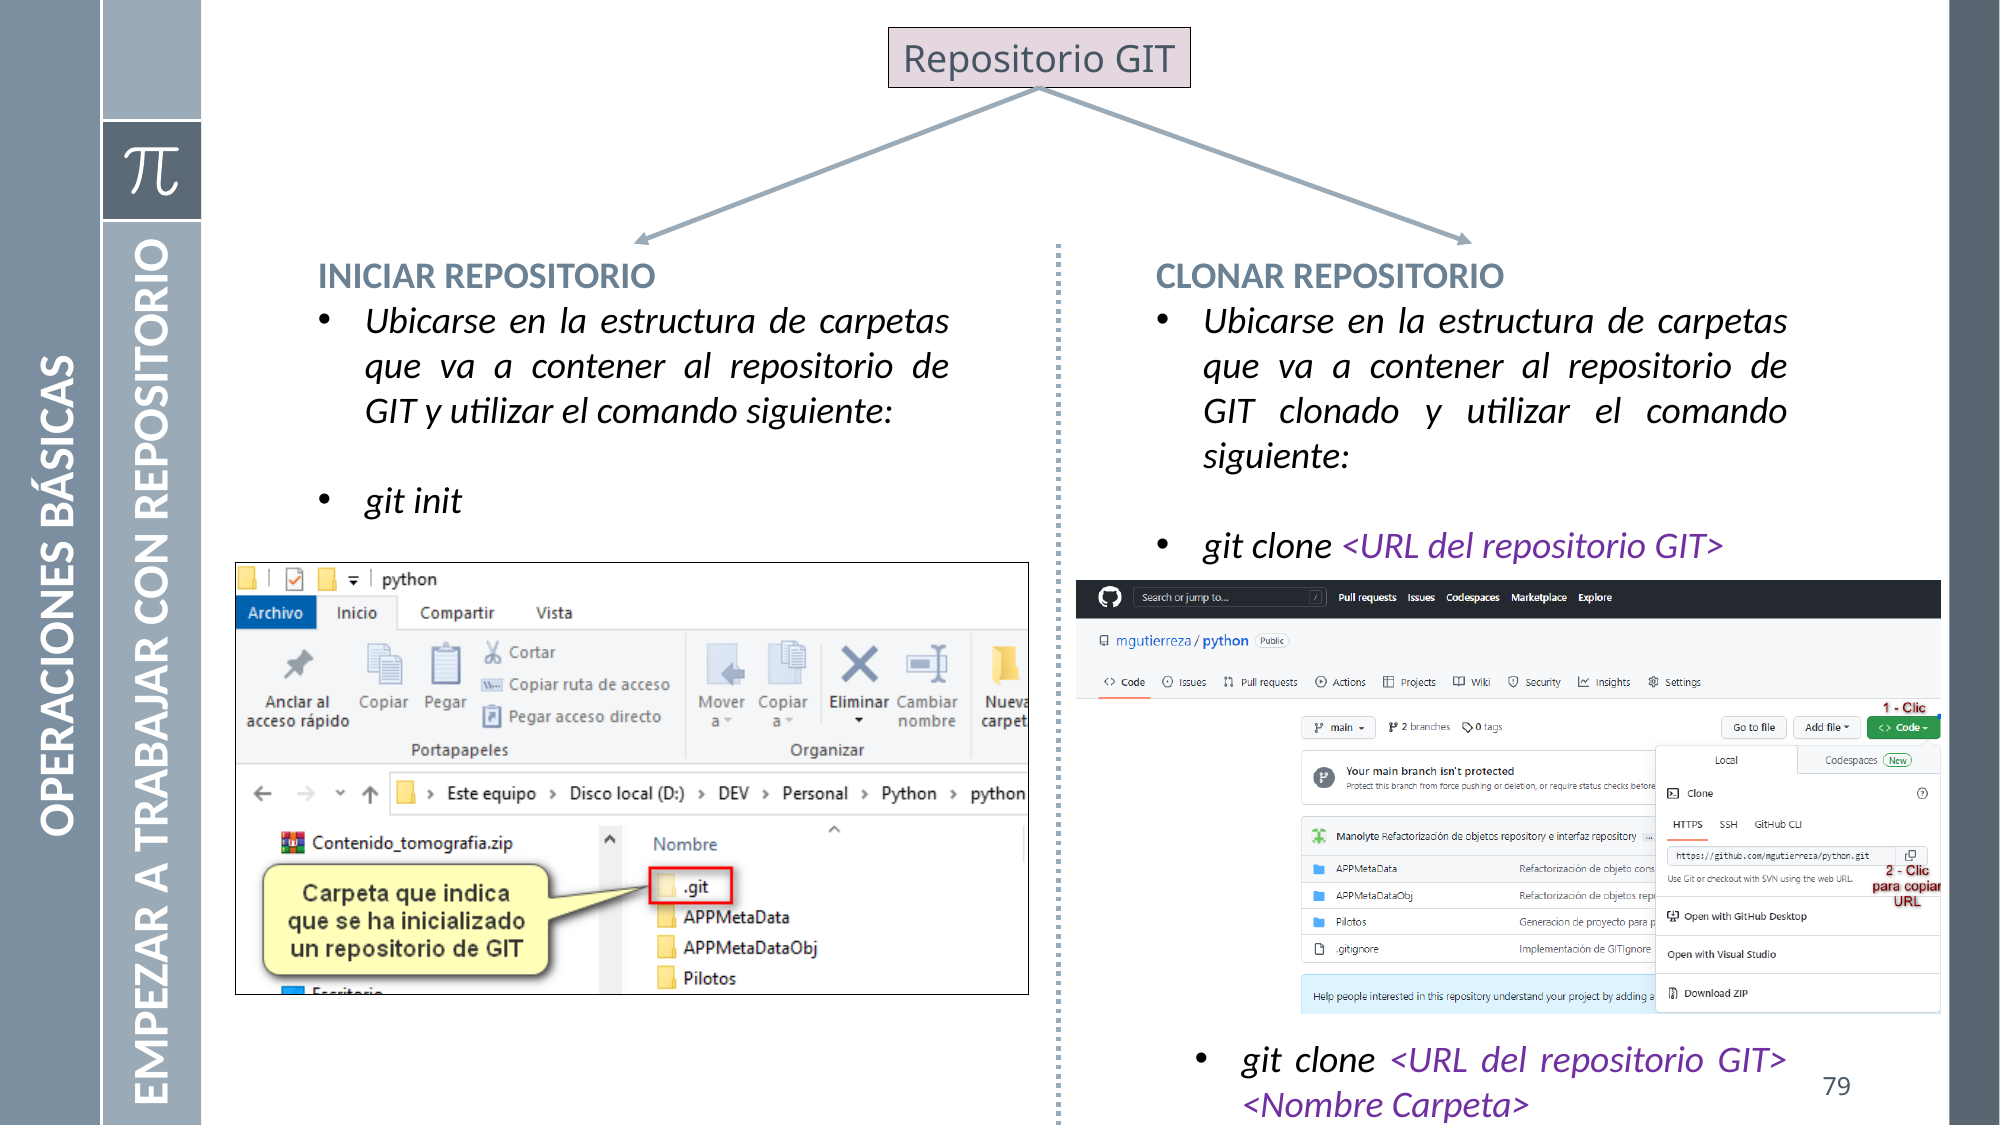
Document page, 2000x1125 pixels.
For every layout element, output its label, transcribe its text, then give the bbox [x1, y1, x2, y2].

text_box OPERACIONES BÁSICAS [16, 339, 91, 853]
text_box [1039, 88, 1473, 244]
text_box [633, 88, 1039, 244]
picture [1076, 580, 1941, 1014]
picture [235, 562, 1029, 995]
text_box git clone <URL del repositorio GIT> <Nombre Carpeta> [1179, 1027, 1803, 1125]
text_box CLONAR REPOSITORIO Ubicarse en la estructura de carpetas que va a contener al repositorio de GIT clonado y utilizar el comando siguiente: git clone <URL del repositorio GIT> [1141, 243, 1803, 574]
text_box Repositorio GIT [888, 27, 1191, 88]
text_box EMPEZAR A TRABAJAR CON REPOSITORIO [110, 223, 185, 1121]
text_box INICIAR REPOSITORIO Ubicarse en la estructura de carpetas que va a contener al repositorio de GIT y utilizar el comando siguiente: git init [303, 243, 965, 529]
slide_number 79 [1803, 1057, 1867, 1118]
